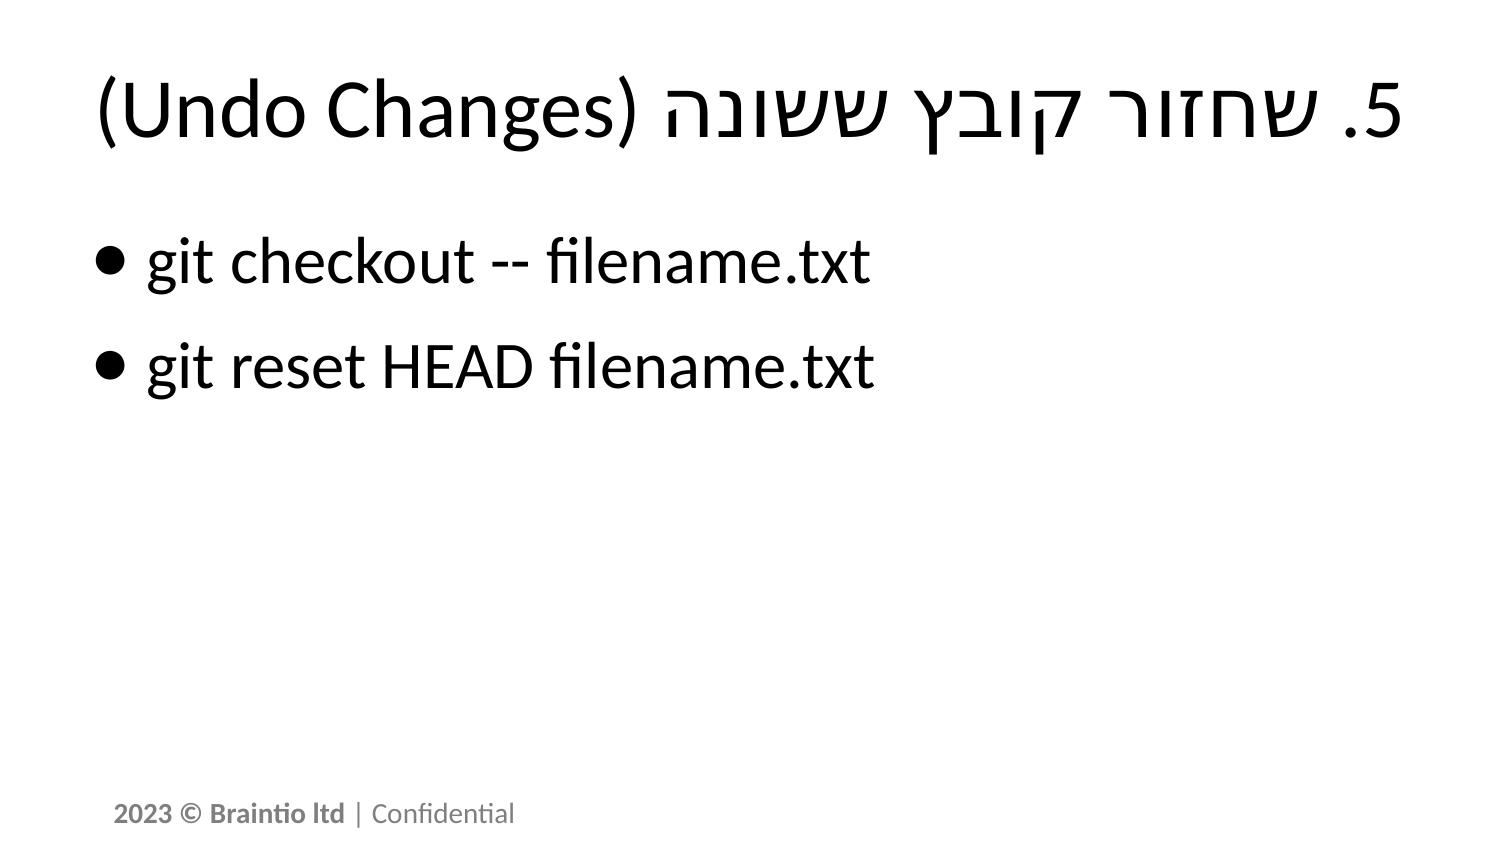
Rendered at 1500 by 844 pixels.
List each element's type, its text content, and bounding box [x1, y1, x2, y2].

list git checkout -- filename.txt git reset HEAD filename.txt [75, 196, 1425, 754]
title 5. שחזור קובץ ששונה (Undo Changes) [75, 33, 1425, 175]
